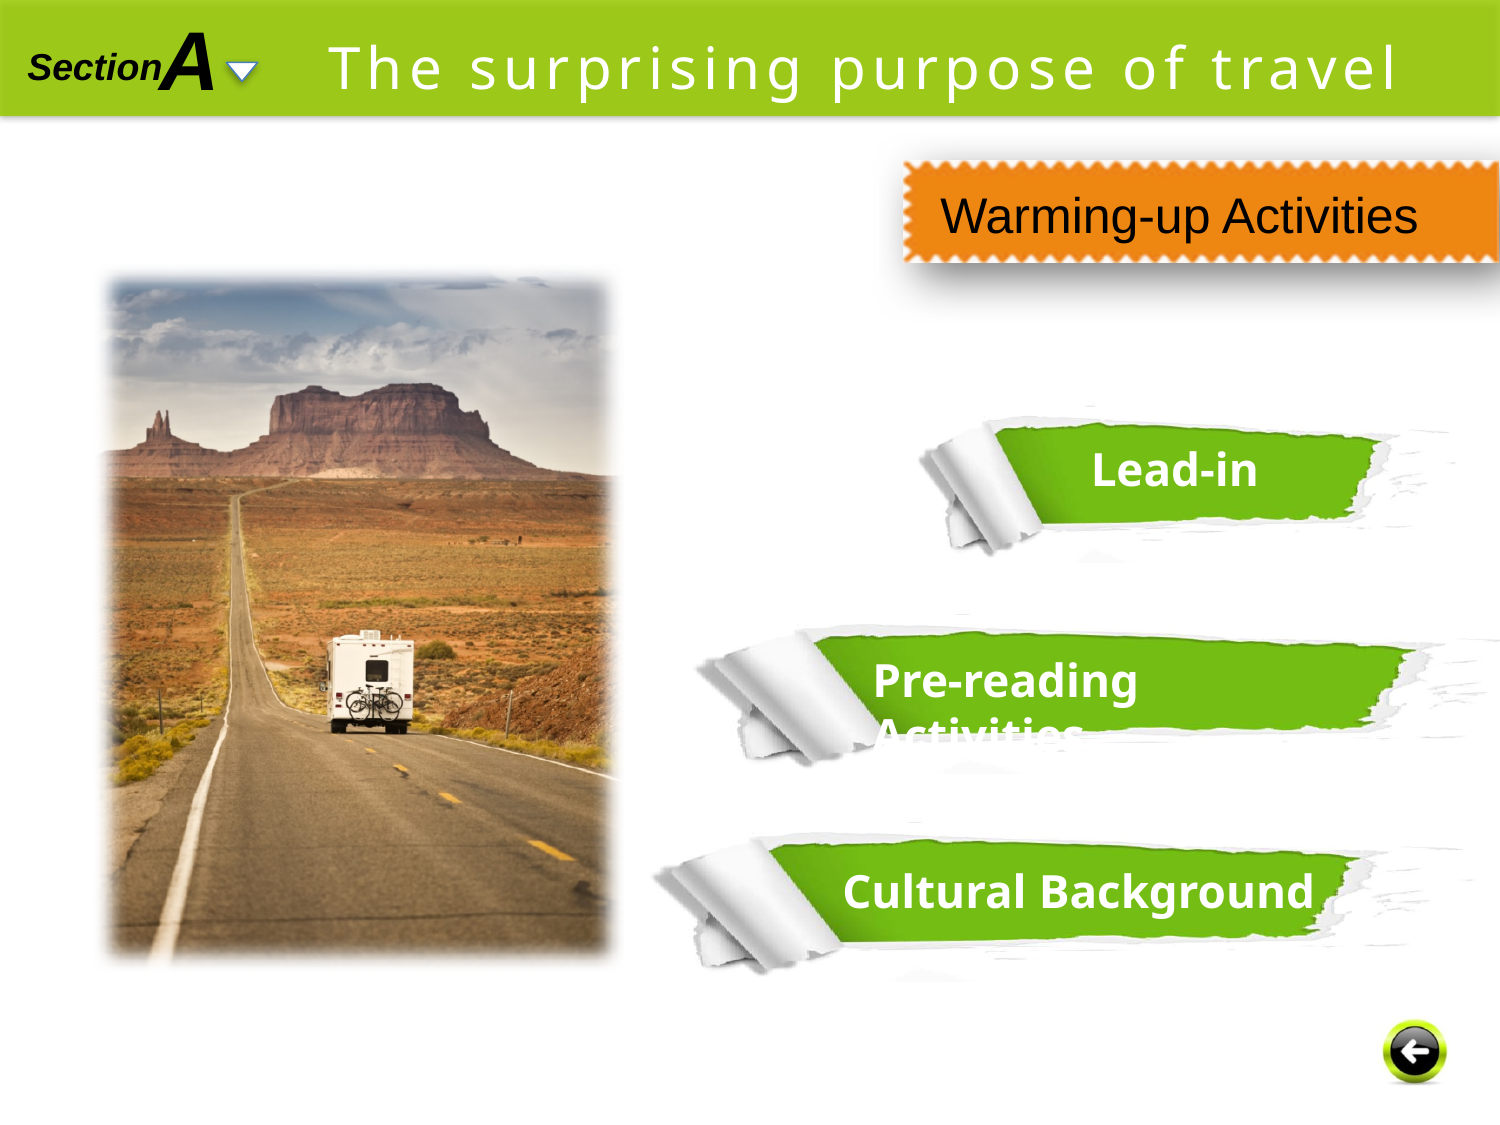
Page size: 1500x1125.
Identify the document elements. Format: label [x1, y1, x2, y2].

text_box [11, 0, 1465, 117]
text_box [0, 0, 1500, 1090]
